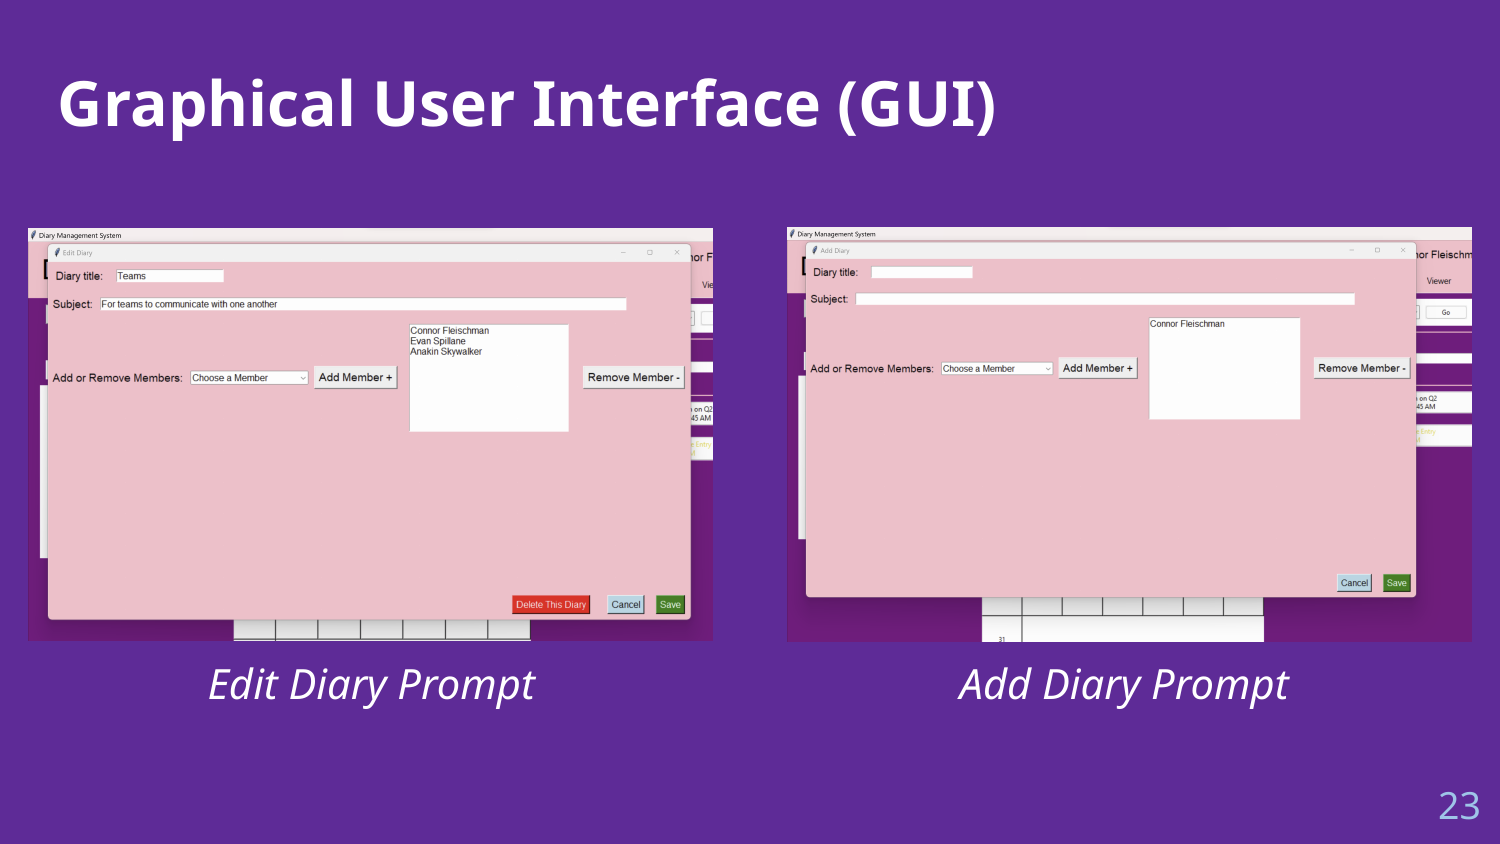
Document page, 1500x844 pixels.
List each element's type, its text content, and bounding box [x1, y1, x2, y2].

title Graphical User Interface (GUI) [42, 23, 1457, 180]
list 23 [1423, 760, 1500, 844]
text_box Edit Diary Prompt [28, 644, 715, 724]
text_box Add Diary Prompt [776, 635, 1472, 724]
picture [27, 228, 713, 641]
picture [787, 227, 1472, 642]
